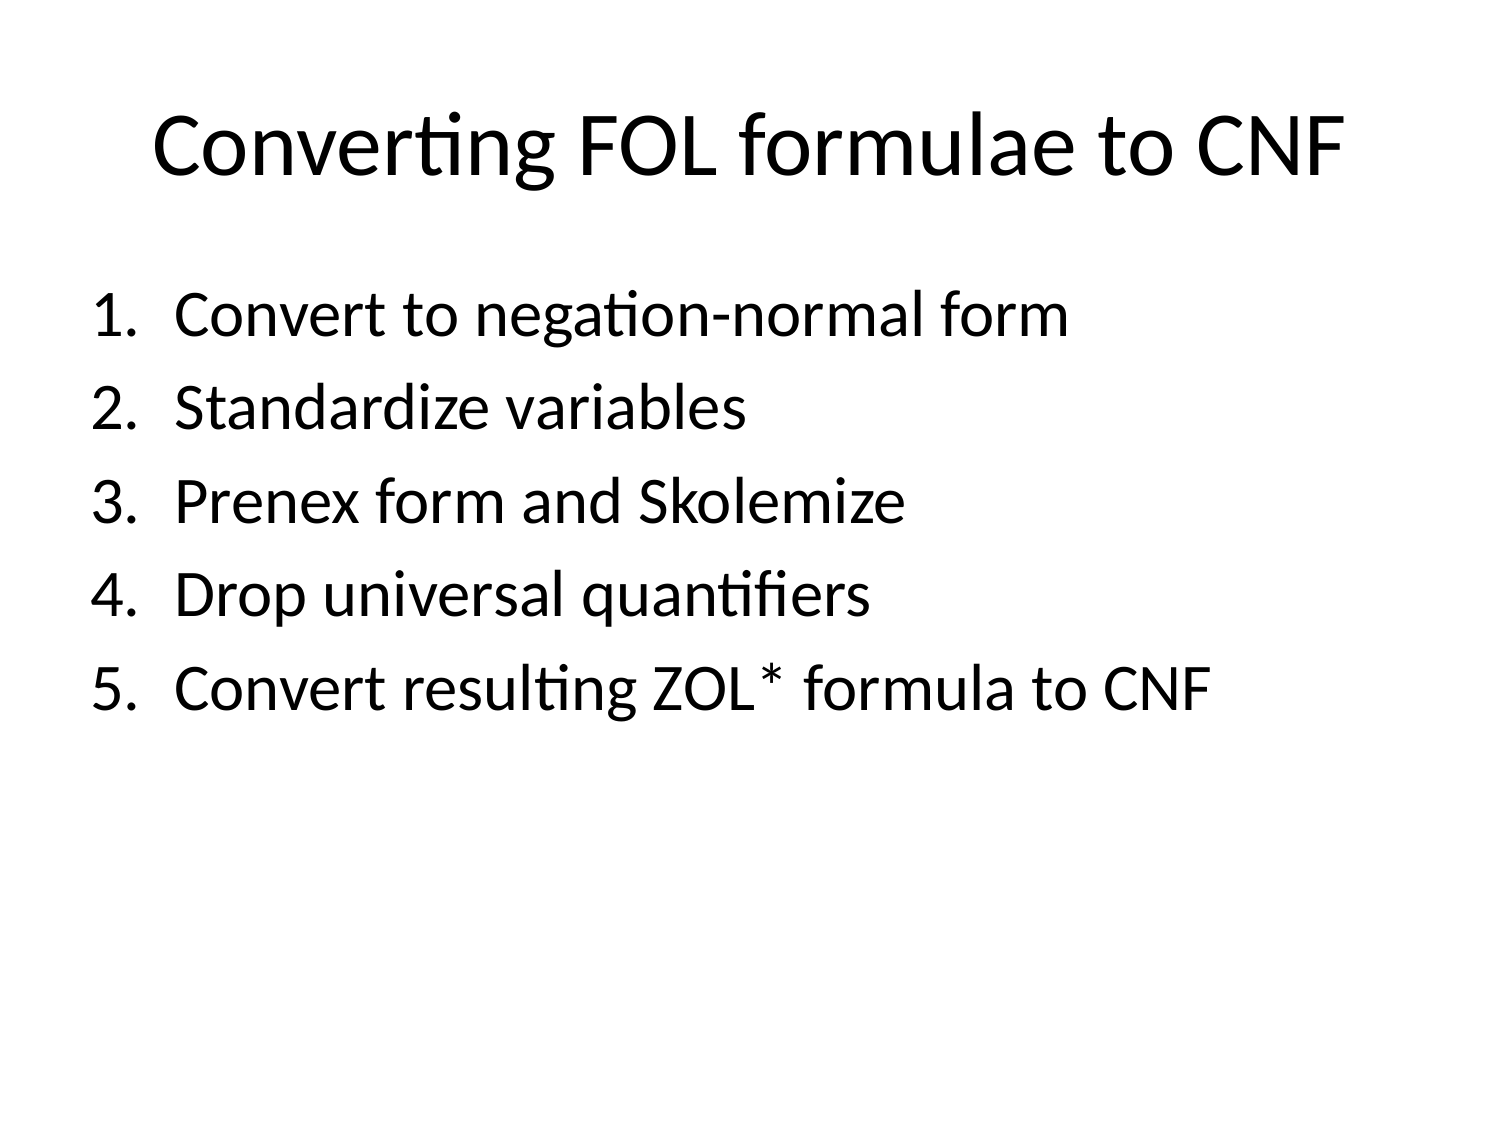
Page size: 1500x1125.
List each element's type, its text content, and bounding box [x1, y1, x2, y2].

title Converting FOL formulae to CNF [75, 45, 1425, 233]
list Convert to negation-normal form Standardize variables Prenex form and Skolemize Drop universal quantifiers Convert resulting ZOL* formula to CNF [75, 262, 1425, 1005]
